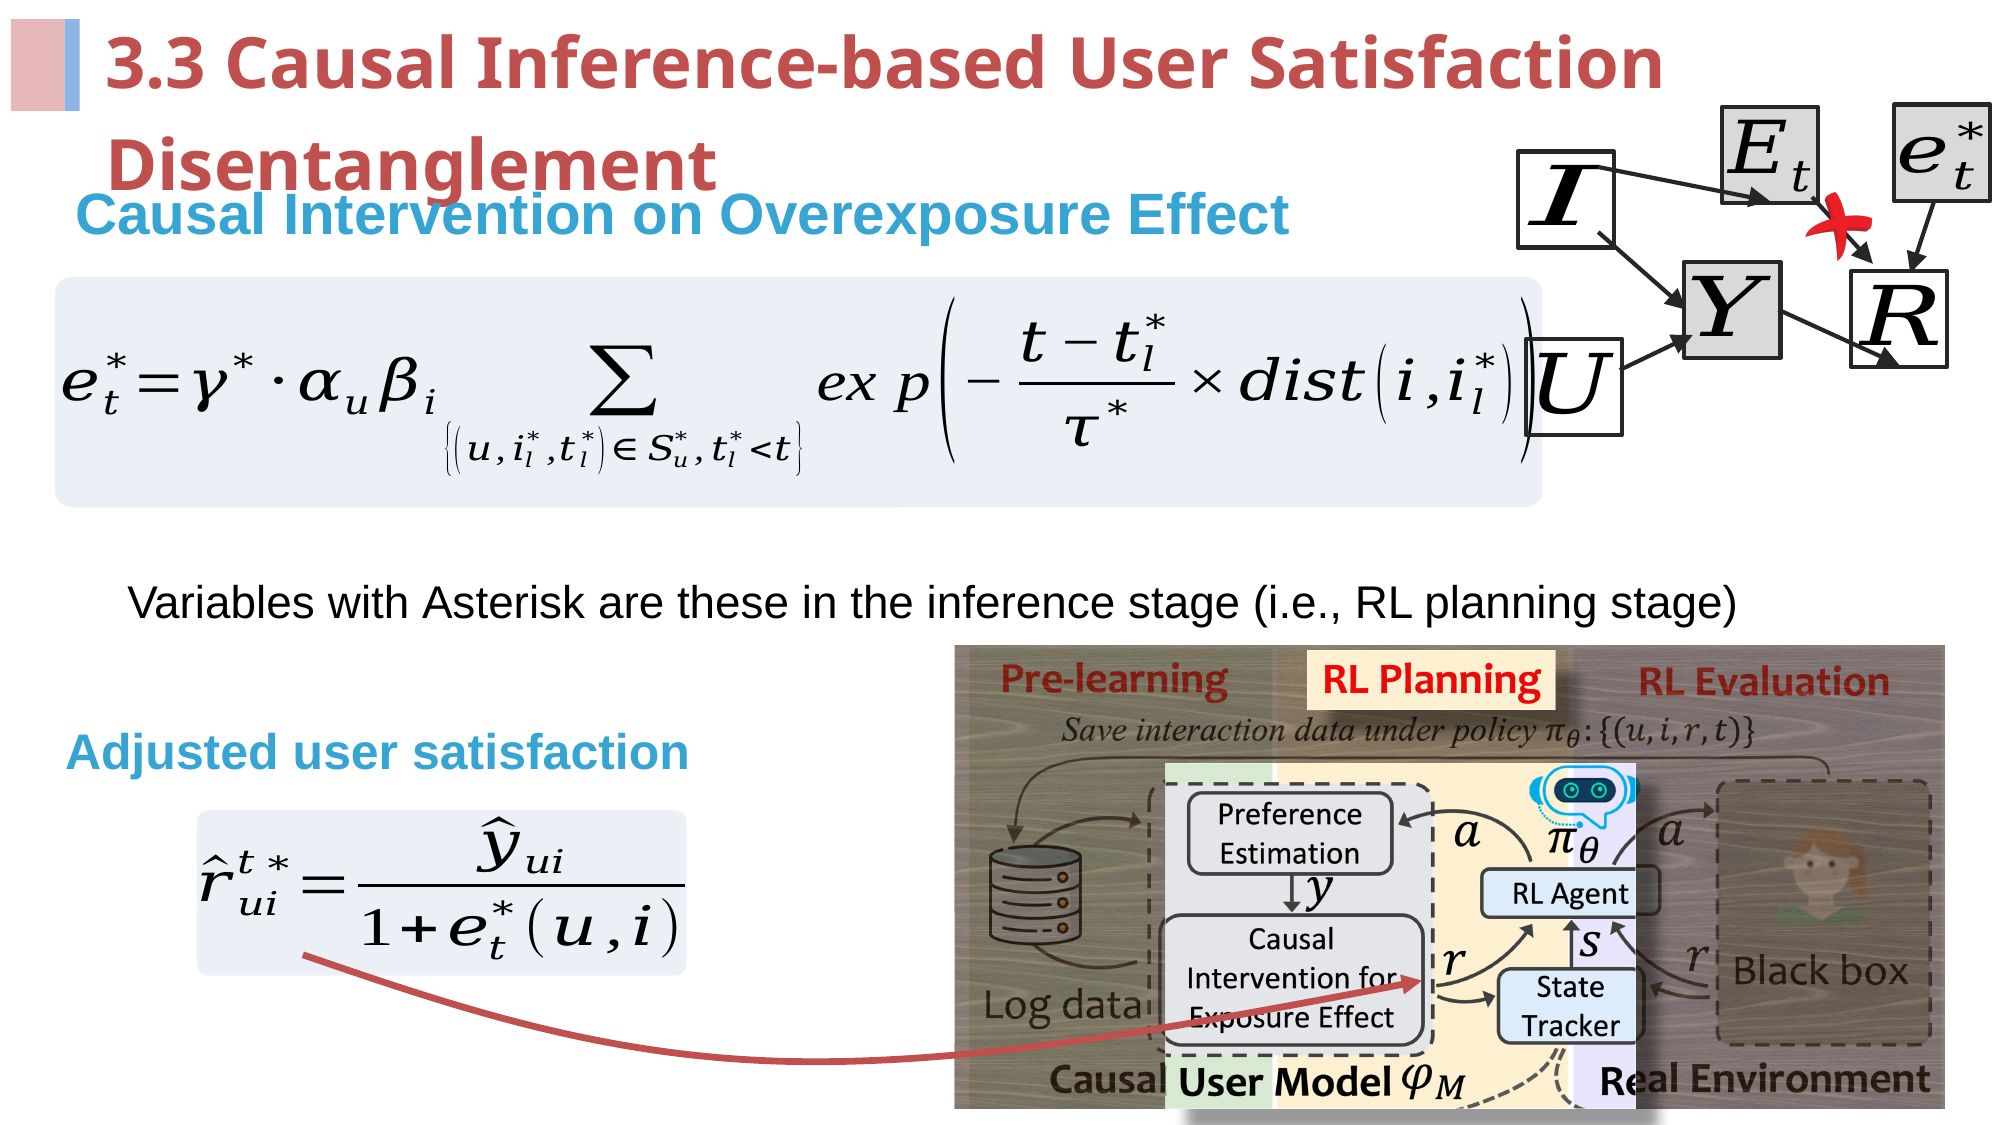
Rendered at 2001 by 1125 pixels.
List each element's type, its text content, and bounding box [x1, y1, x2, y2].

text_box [1519, 106, 1989, 434]
text_box [194, 808, 689, 978]
text_box 3.3 Causal Inference-based User Satisfaction Disentanglement [90, 0, 2000, 115]
text_box Causal Intervention on Overexposure Effect [60, 154, 1349, 254]
text_box [302, 952, 949, 1064]
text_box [954, 644, 1946, 1110]
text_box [54, 276, 1543, 508]
